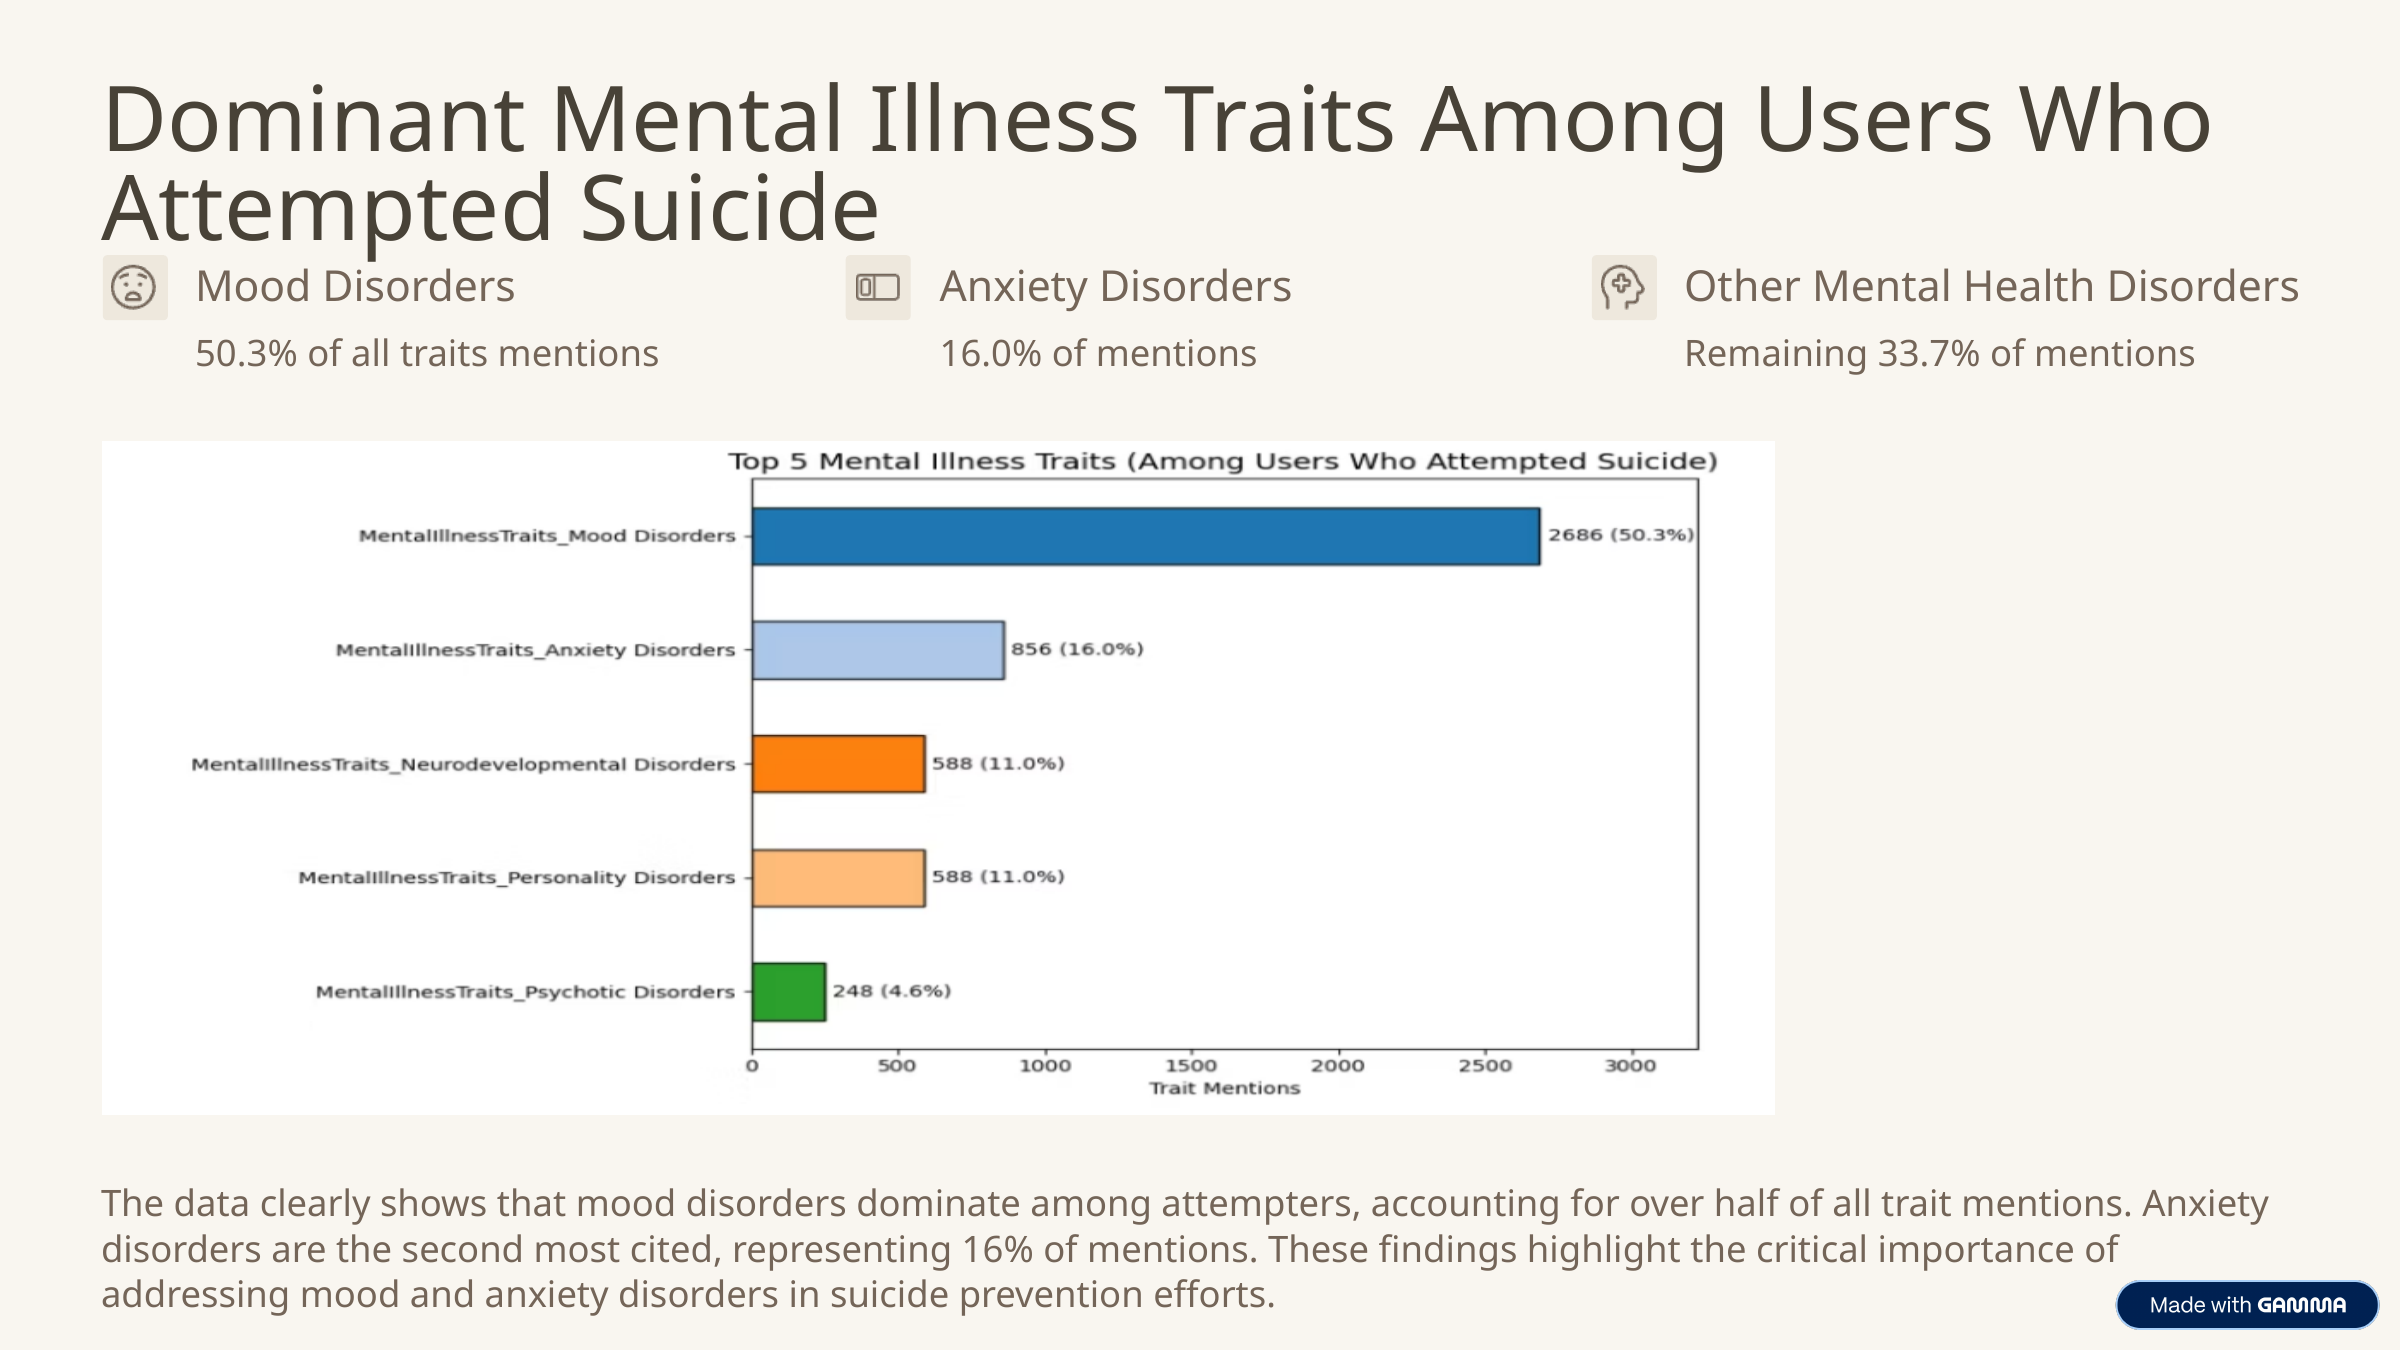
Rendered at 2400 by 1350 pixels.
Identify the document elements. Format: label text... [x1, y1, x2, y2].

text_box Anxiety Disorders [939, 265, 1301, 311]
picture [102, 441, 1775, 1115]
text_box Mood Disorders [195, 265, 557, 311]
text_box [845, 255, 911, 321]
picture [2106, 1271, 2389, 1339]
text_box Remaining 33.7% of mentions [1684, 327, 2299, 374]
text_box [1591, 255, 1657, 321]
picture [856, 260, 900, 315]
text_box Dominant Mental Illness Traits Among Users Who Attempted Suicide [101, 79, 2299, 261]
text_box The data clearly shows that mood disorders dominate among attempters, accounting for over half of all trait mentions. Anxiety disorders are the second most cited, representing 16% of mentions. These findings highlight the critical importance of addressing mood and anxiety disorders in suicide prevention efforts. [101, 1177, 2299, 1271]
text_box [102, 255, 168, 321]
text_box Other Mental Health Disorders [1684, 265, 2238, 311]
picture [111, 260, 156, 315]
text_box 50.3% of all traits mentions [195, 327, 810, 374]
picture [1601, 260, 1645, 315]
text_box 16.0% of mentions [939, 327, 1555, 374]
